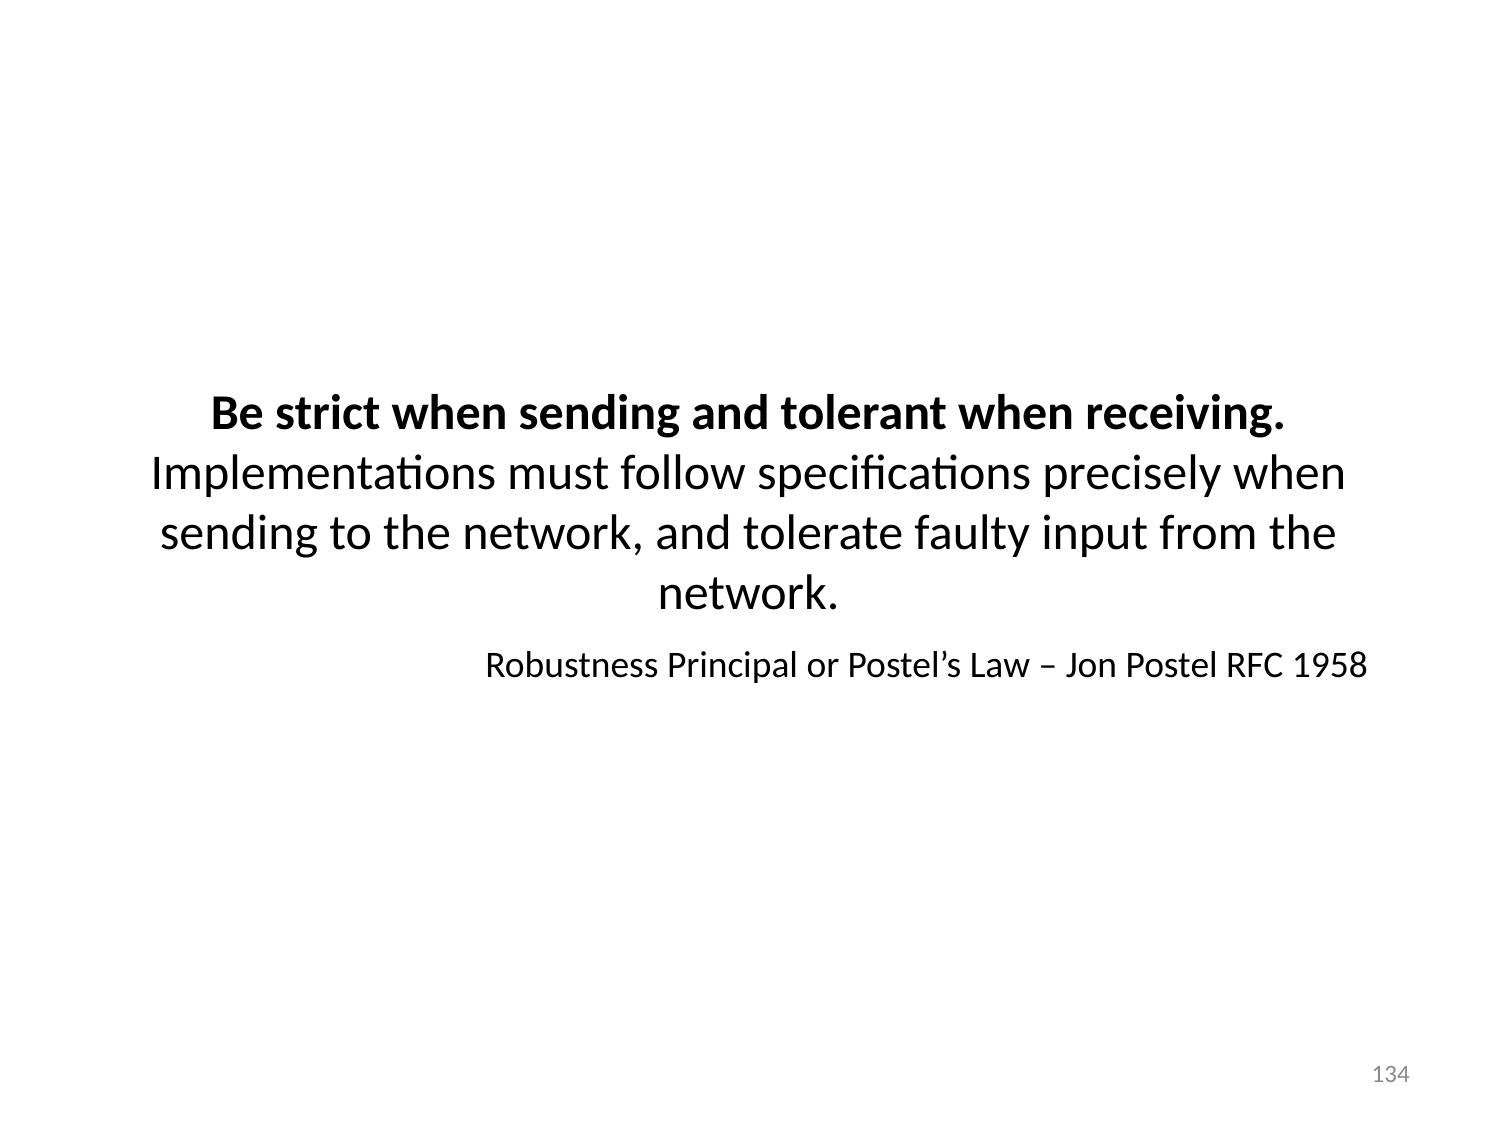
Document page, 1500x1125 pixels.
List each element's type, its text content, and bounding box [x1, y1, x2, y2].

slide_number 134 [1074, 1042, 1425, 1103]
text_box Robustness Principal or Postel’s Law – Jon Postel RFC 1958 [433, 633, 1384, 693]
text_box Be strict when sending and tolerant when receiving. Implementations must follow specifications precisely when sending to the network, and tolerate faulty input from the network. [72, 372, 1425, 628]
